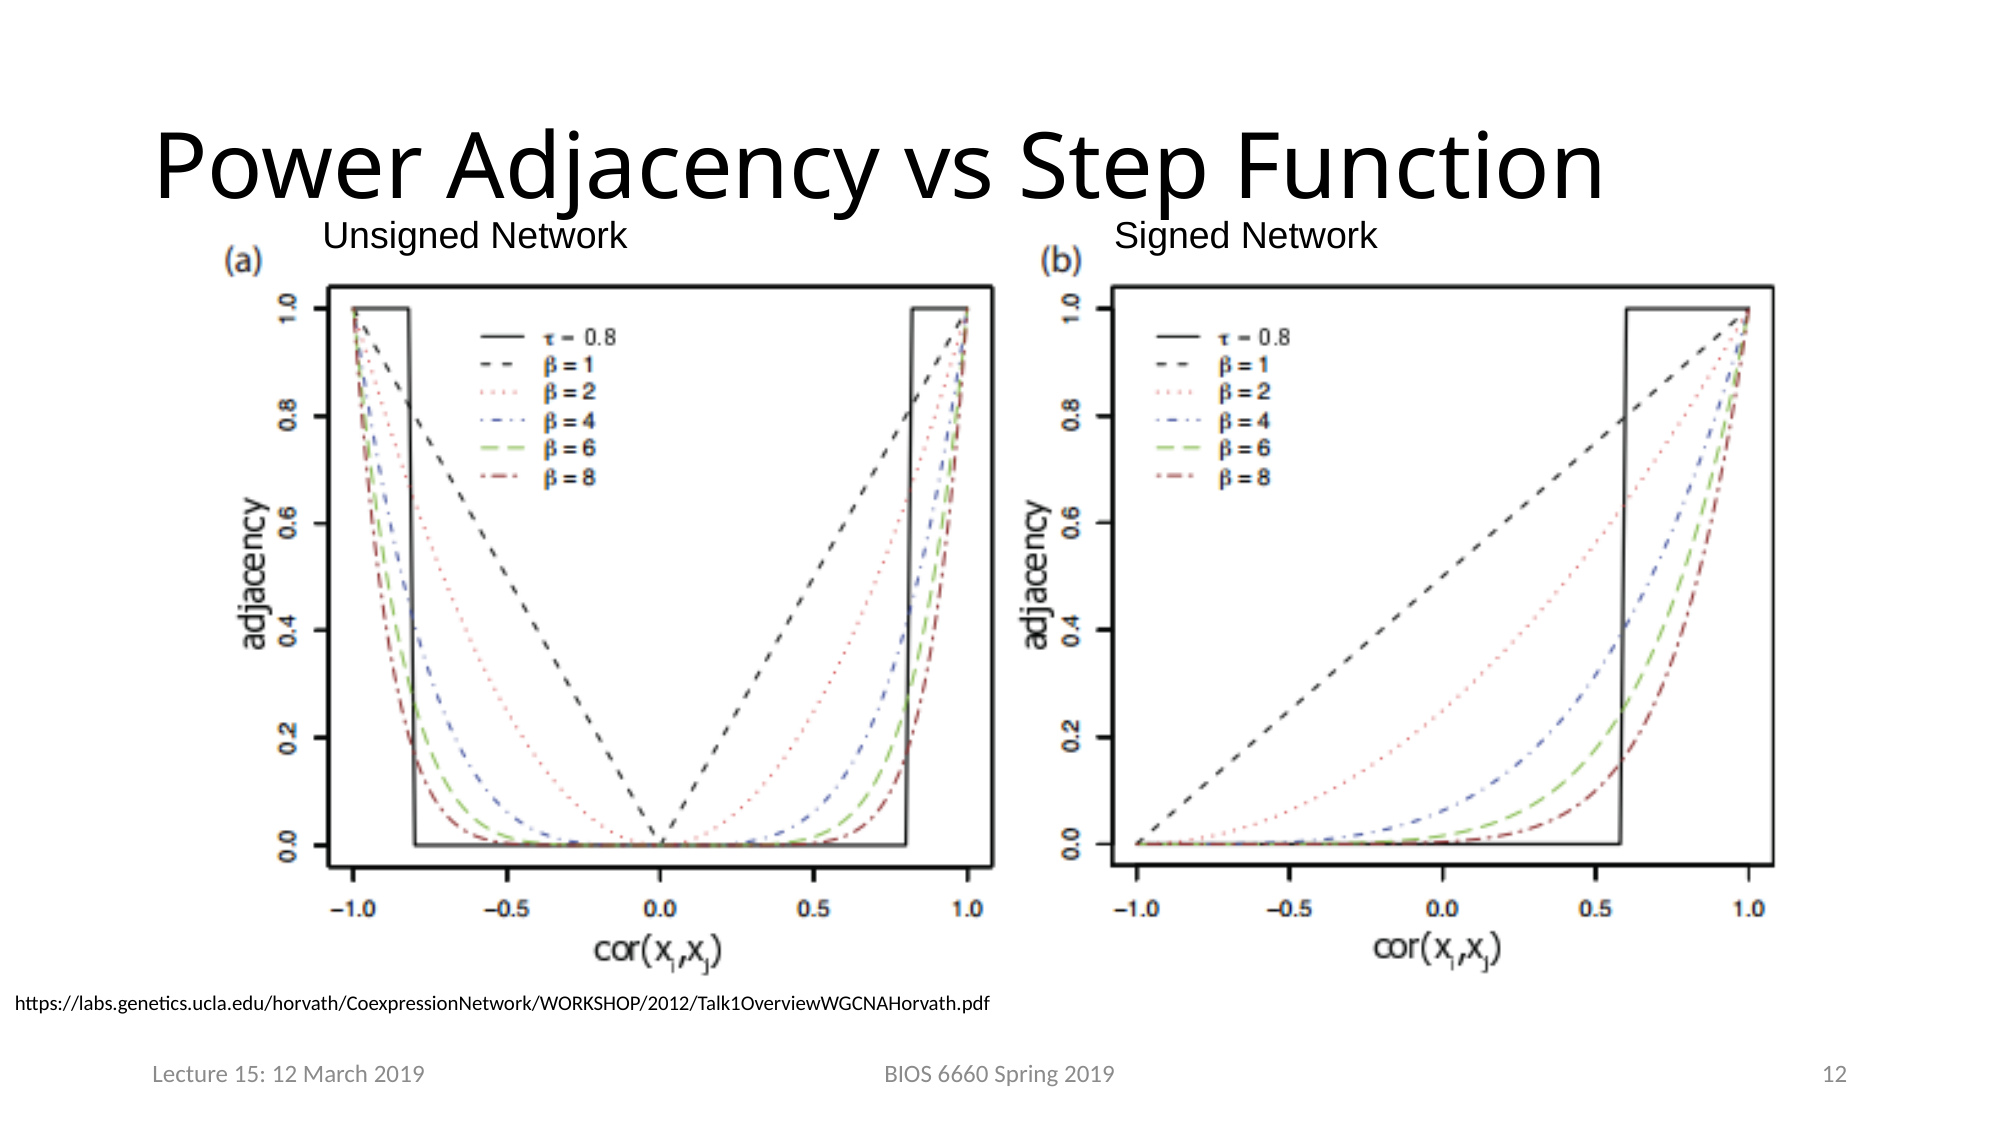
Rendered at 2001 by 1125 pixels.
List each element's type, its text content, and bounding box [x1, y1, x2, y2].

text_box Unsigned Network Signed Network [307, 203, 1690, 226]
title Power Adjacency vs Step Function [137, 59, 1863, 278]
slide_number 12 [1412, 1042, 1863, 1103]
picture [180, 226, 1820, 1009]
text_box https://labs.genetics.ucla.edu/horvath/CoexpressionNetwork/WORKSHOP/2012/Talk1OverviewWGCNAHorvath.pdf [0, 982, 1216, 1022]
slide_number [137, 1042, 588, 1103]
footer BIOS 6660 Spring 2019 [662, 1042, 1338, 1103]
